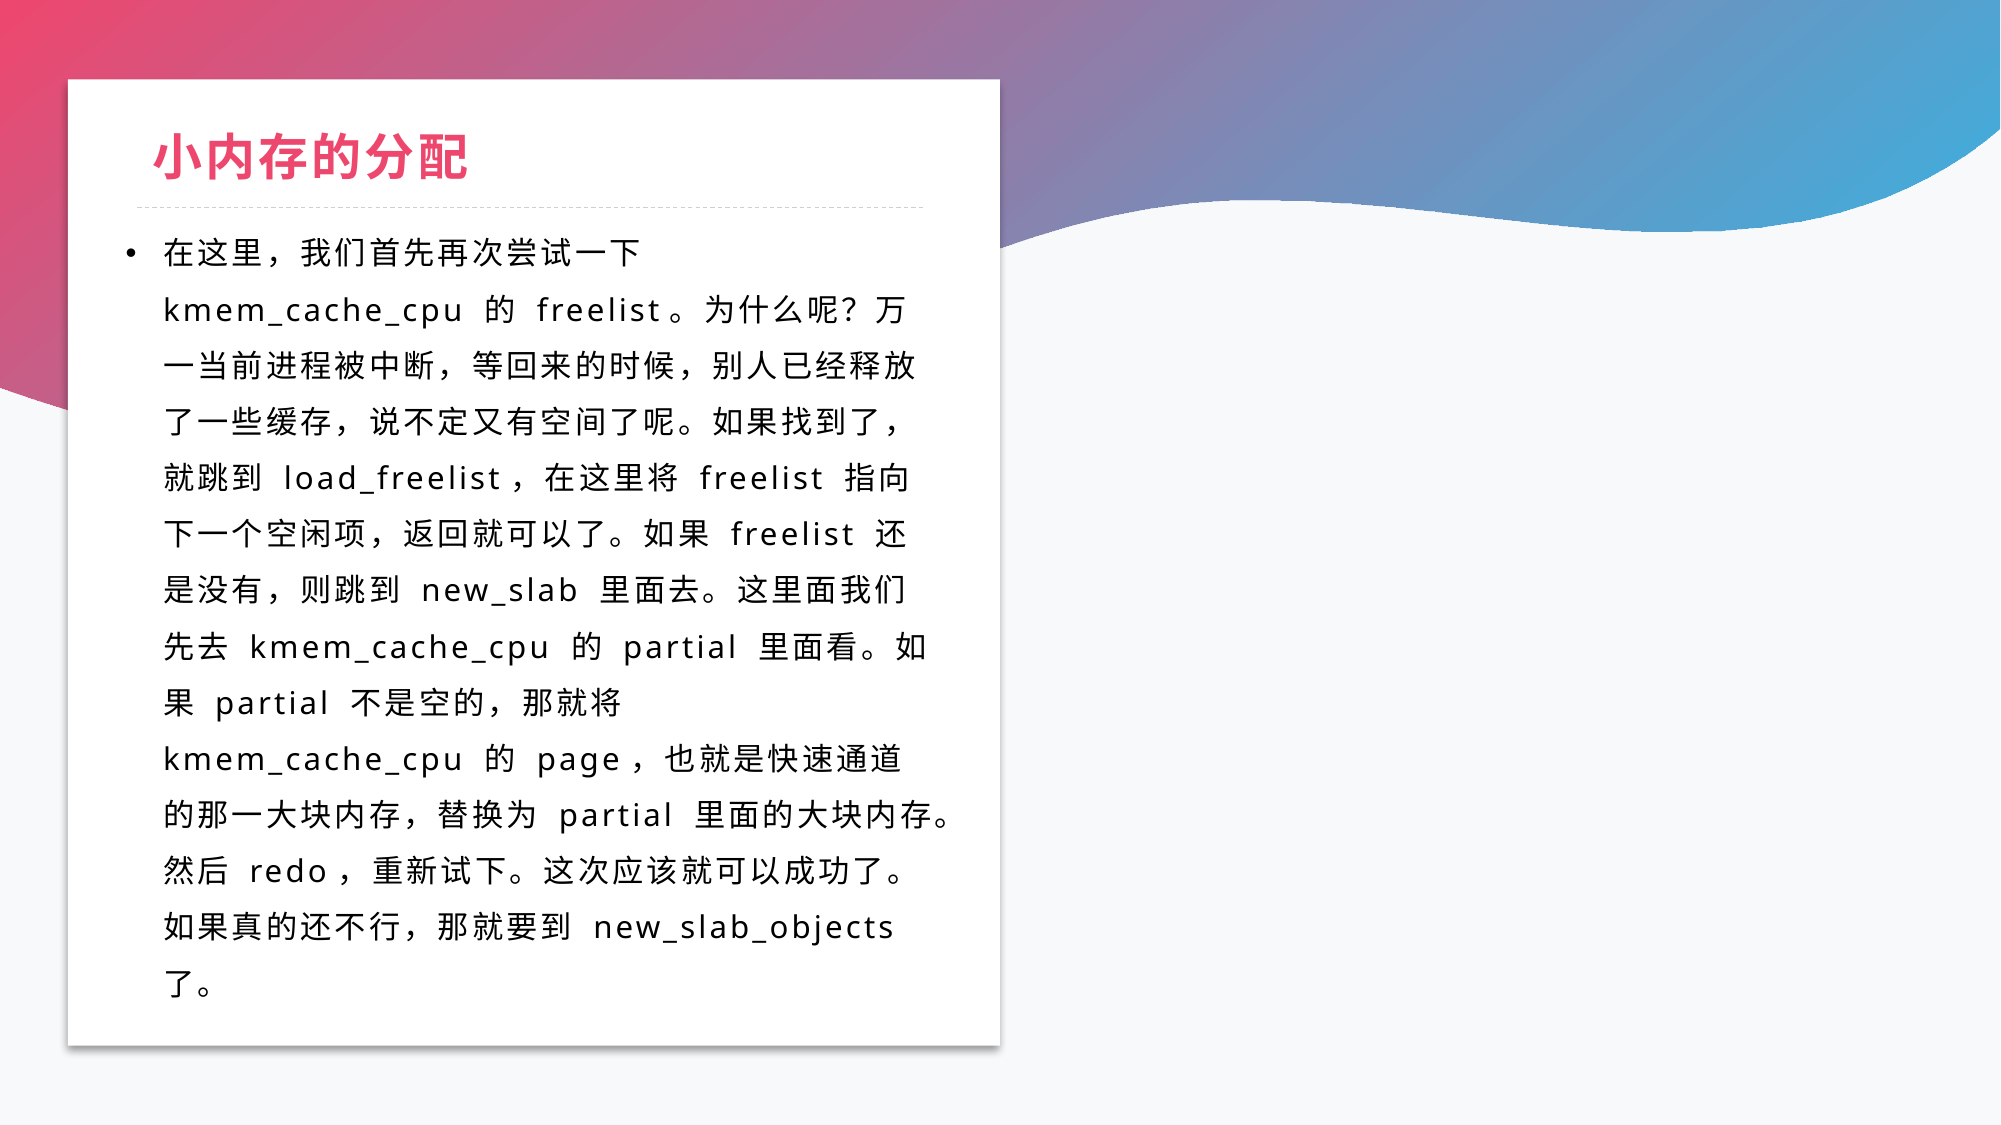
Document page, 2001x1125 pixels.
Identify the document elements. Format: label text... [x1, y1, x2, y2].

title 小内存的分配 [137, 111, 924, 208]
list 在这里，我们首先再次尝试一下 kmem_cache_cpu 的 freelist。为什么呢？万一当前进程被中断，等回来的时候，别人已经释放了一些缓存，说不定又有空间了呢。如果找到了，就跳到 load_freelist，在这里将 freelist 指向下一个空闲项，返回就可以了。如果 freelist 还是没有，则跳到 new_slab 里面去。这里面我们先去 kmem_cache_cpu 的 partial 里面看。如果 partial 不是空的，那就将 kmem_cache_cpu 的 page，也就是快速通道的那一大块内存，替换为 partial 里面的大块内存。然后 redo，重新试下。这次应该就可以成功了。如果真的还不行，那就要到 new_slab_objects 了。 [110, 207, 951, 1014]
